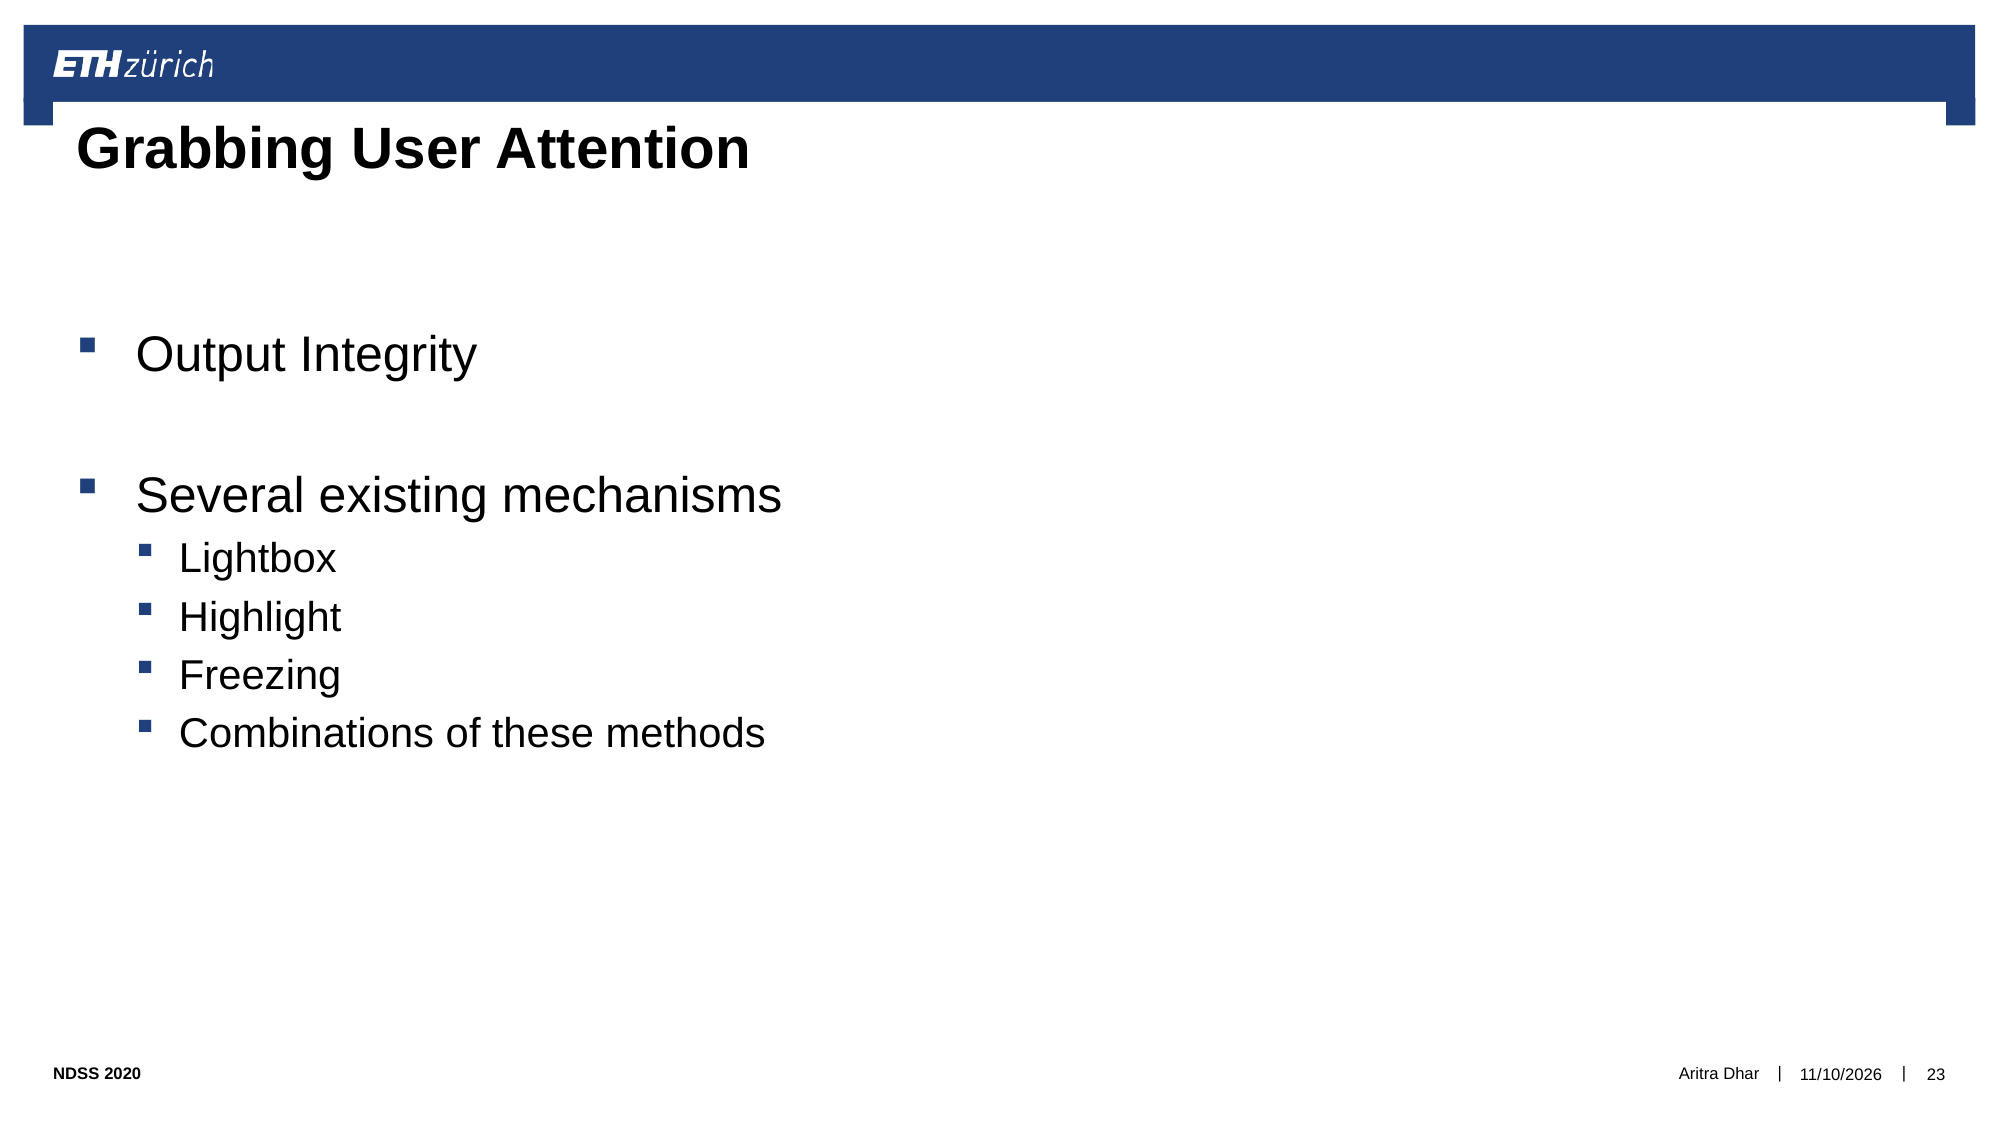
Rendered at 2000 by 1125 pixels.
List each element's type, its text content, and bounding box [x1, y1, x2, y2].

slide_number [1790, 1034, 1892, 1112]
slide_number 23 [1906, 1034, 1966, 1112]
footer Aritra Dhar [999, 1034, 1760, 1111]
title Grabbing User Attention [53, 101, 1946, 262]
list Output Integrity Several existing mechanisms Lightbox Highlight Freezing Combinations of these methods [53, 321, 1946, 1013]
